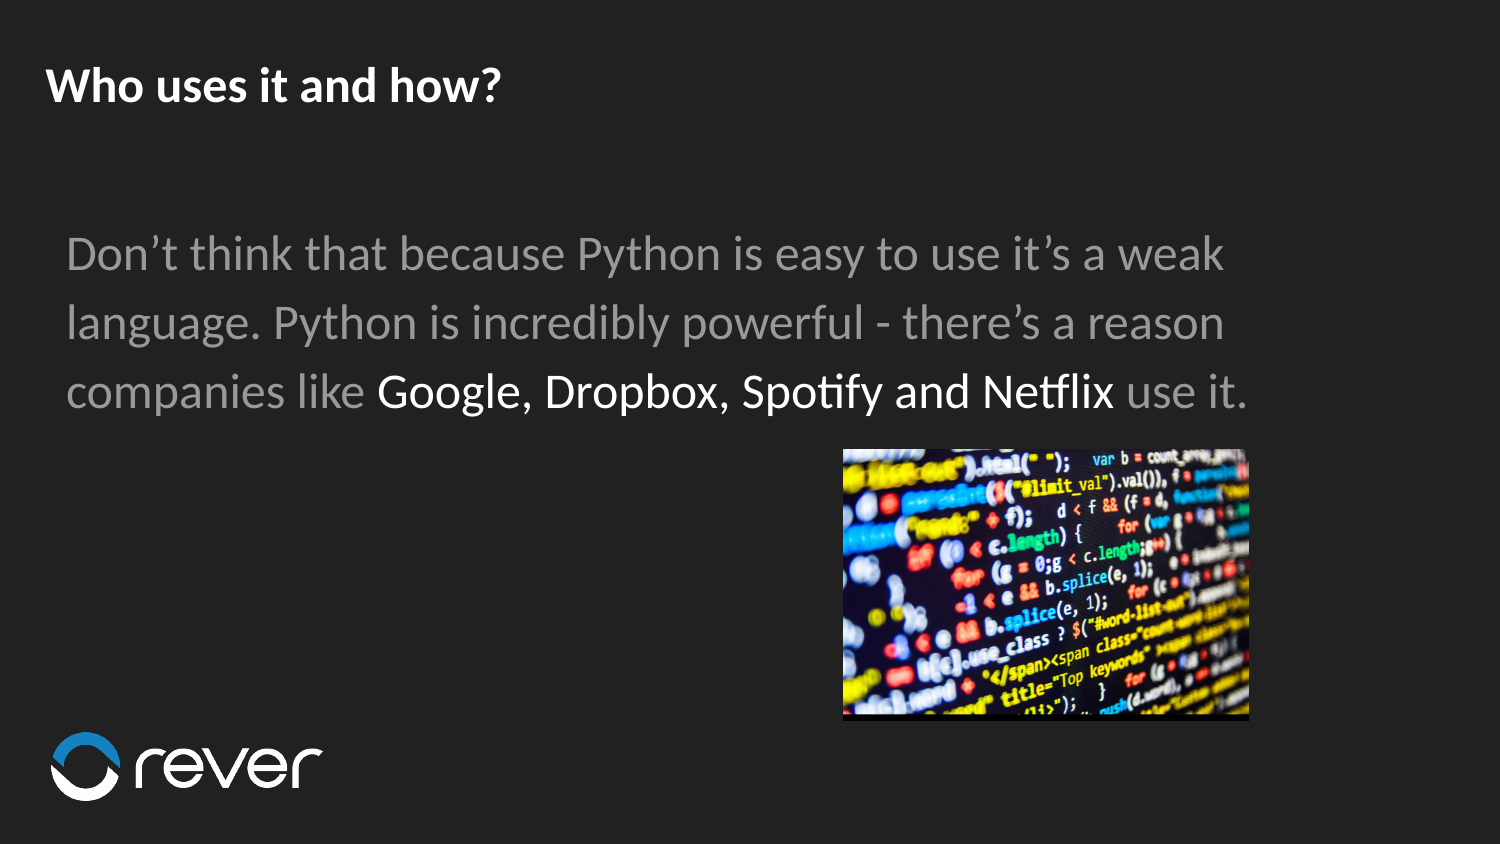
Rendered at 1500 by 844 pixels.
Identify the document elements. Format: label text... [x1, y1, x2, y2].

picture [842, 449, 1250, 721]
text_box Who uses it and how? [30, 37, 1015, 153]
picture [50, 731, 323, 802]
list Don’t think that because Python is easy to use it’s a weak language. Python is incredibly powerful - there’s a reason companies like Google, Dropbox, Spotify and Netflix use it. [51, 127, 1417, 721]
